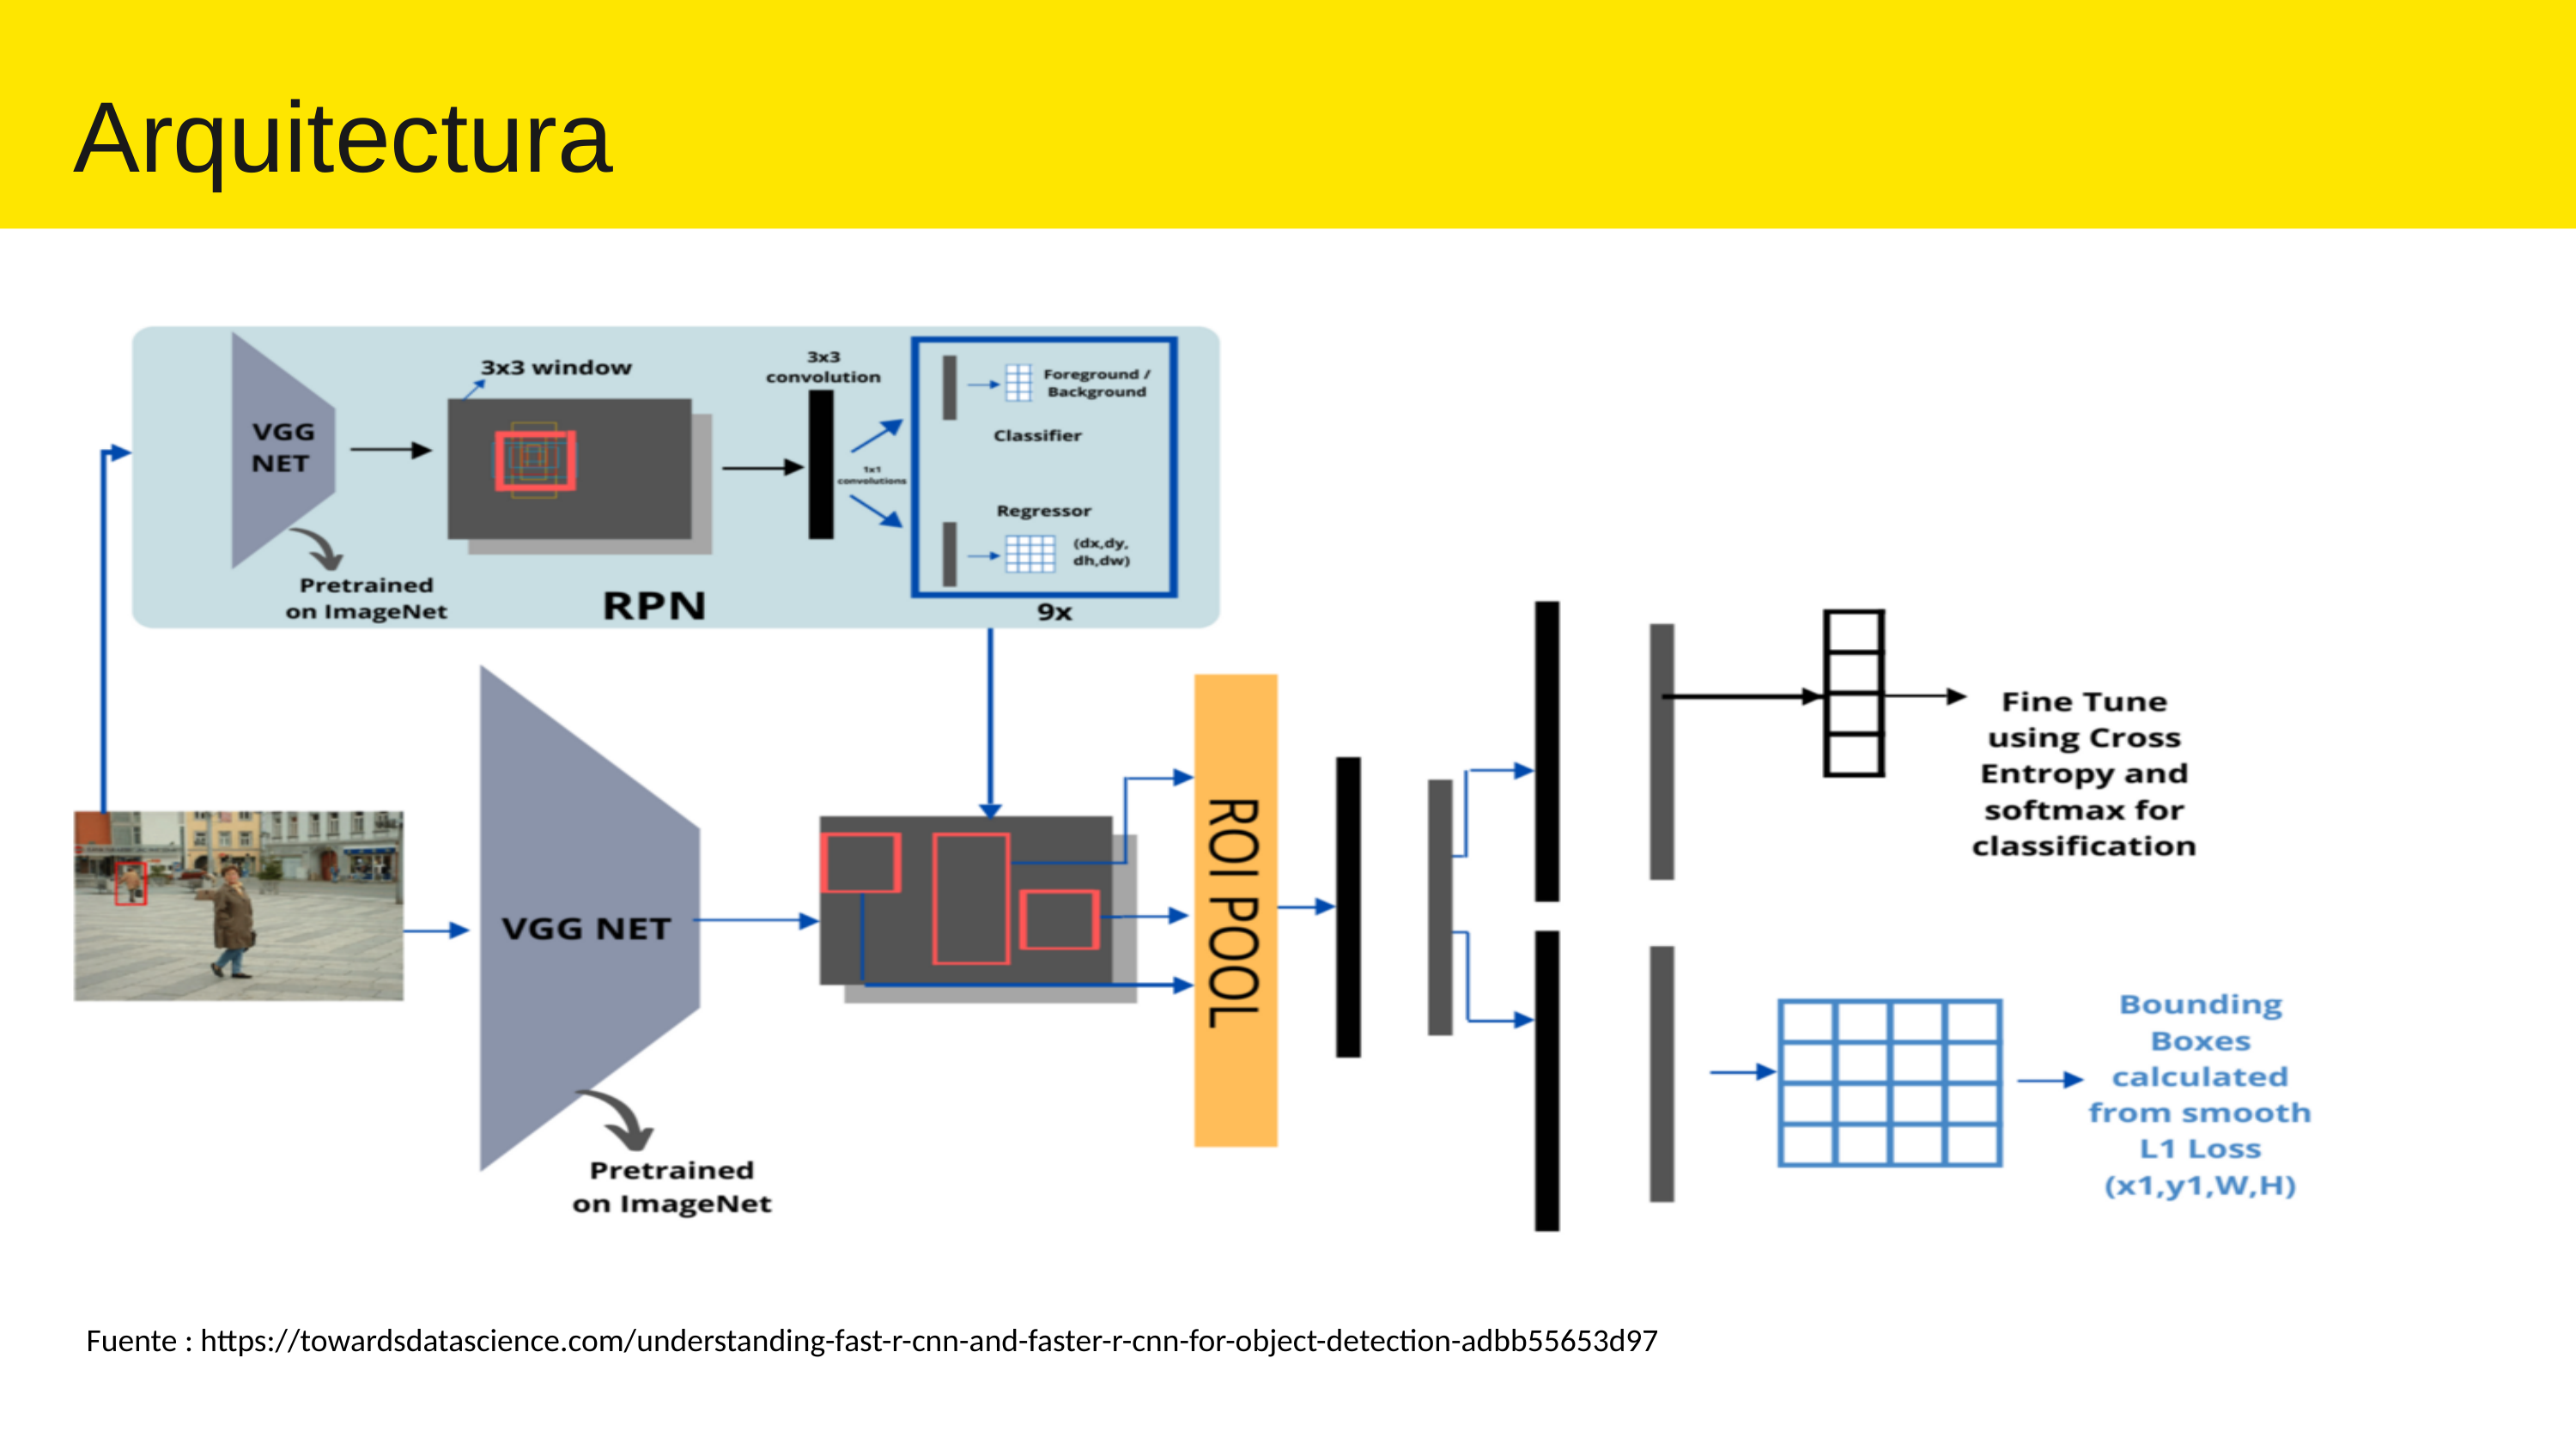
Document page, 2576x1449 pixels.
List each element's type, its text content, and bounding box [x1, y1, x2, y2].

text_box [0, 0, 2576, 229]
picture [73, 312, 2317, 1257]
text_box Fuente : https://towardsdatascience.com/understanding-fast-r-cnn-and-faster-r-cnn-for-object-detection-adbb55653d97 [73, 1306, 2090, 1385]
text_box Arquitectura [73, 71, 1540, 186]
